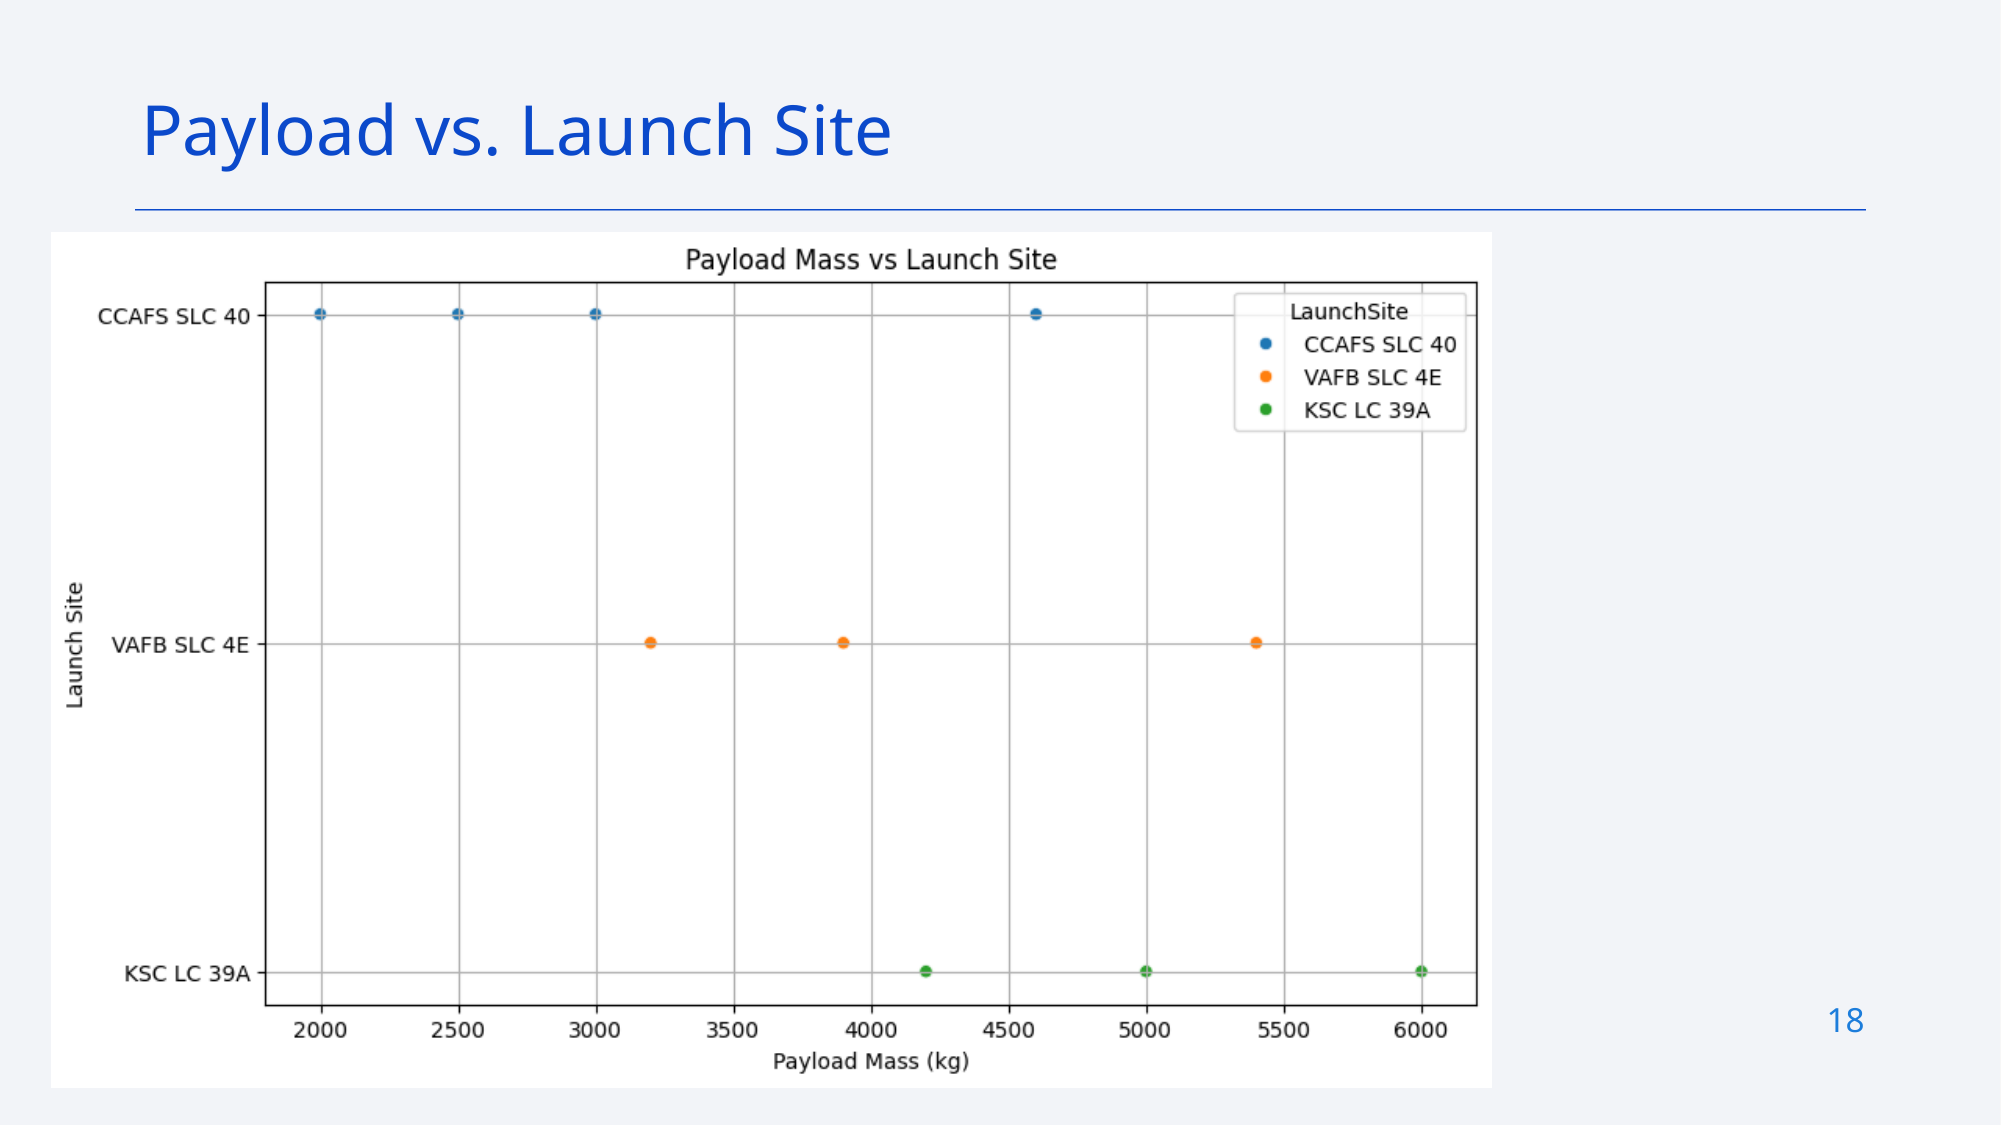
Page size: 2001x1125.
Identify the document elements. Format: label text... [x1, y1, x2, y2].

picture [0, 0, 2001, 1125]
slide_number 18 [1492, 988, 1880, 1055]
text_box Payload vs. Launch Site [126, 88, 1852, 179]
